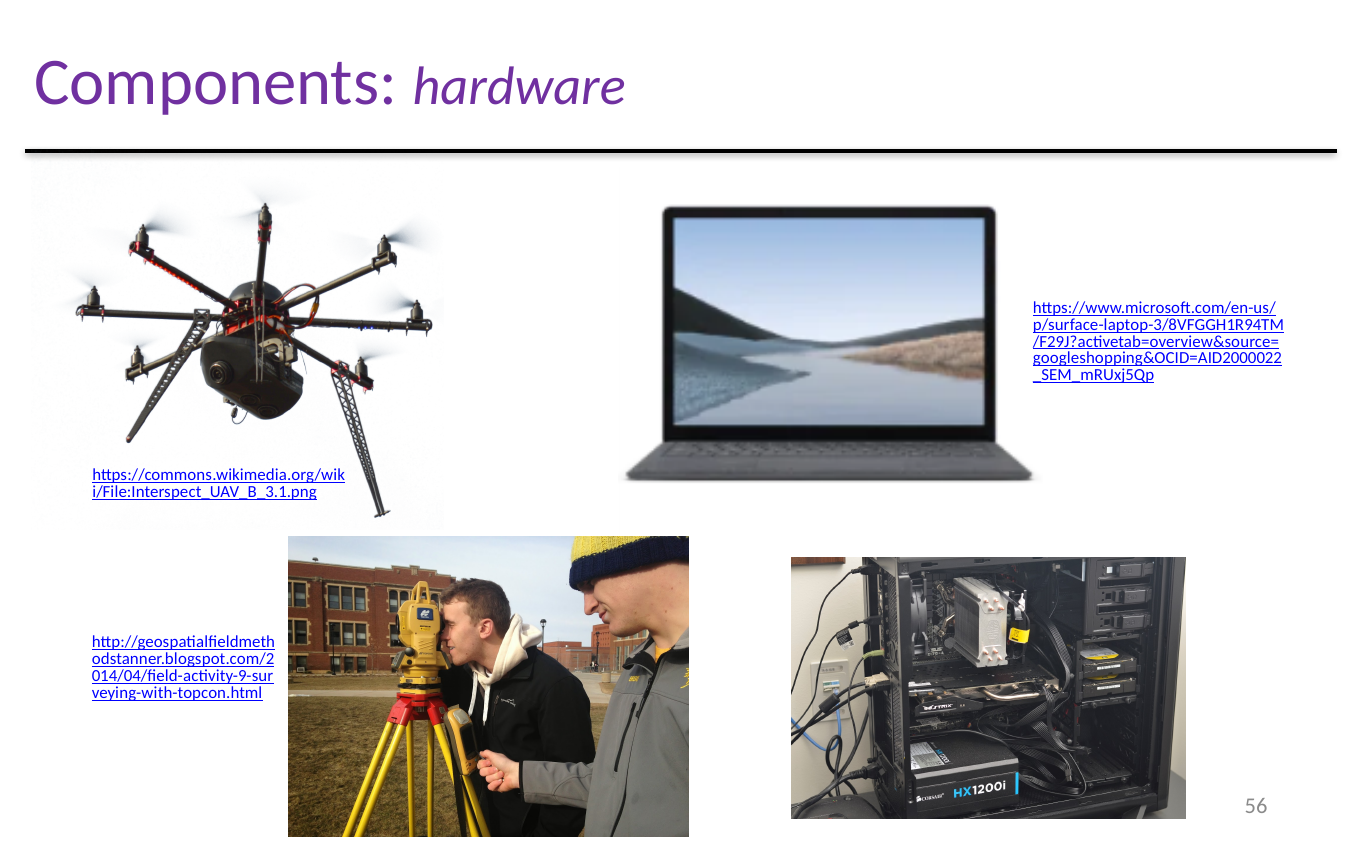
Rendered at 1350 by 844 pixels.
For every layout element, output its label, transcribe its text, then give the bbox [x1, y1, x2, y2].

picture [791, 557, 1186, 820]
text_box Components: hardware [19, 7, 1345, 148]
text_box https://www.microsoft.com/en-us/p/surface-laptop-3/8VFGGH1R94TM/F29J?activetab=overview&source=googleshopping&OCID=AID2000022_SEM_mRUxj5Qp [1049, 289, 1299, 325]
picture [30, 147, 445, 531]
slide_number 56 [1185, 782, 1283, 827]
text_box http://geospatialfieldmethodstanner.blogspot.com/2014/04/field-activity-9-surveying-with-topcon.html [77, 623, 283, 659]
picture [288, 167, 1045, 837]
